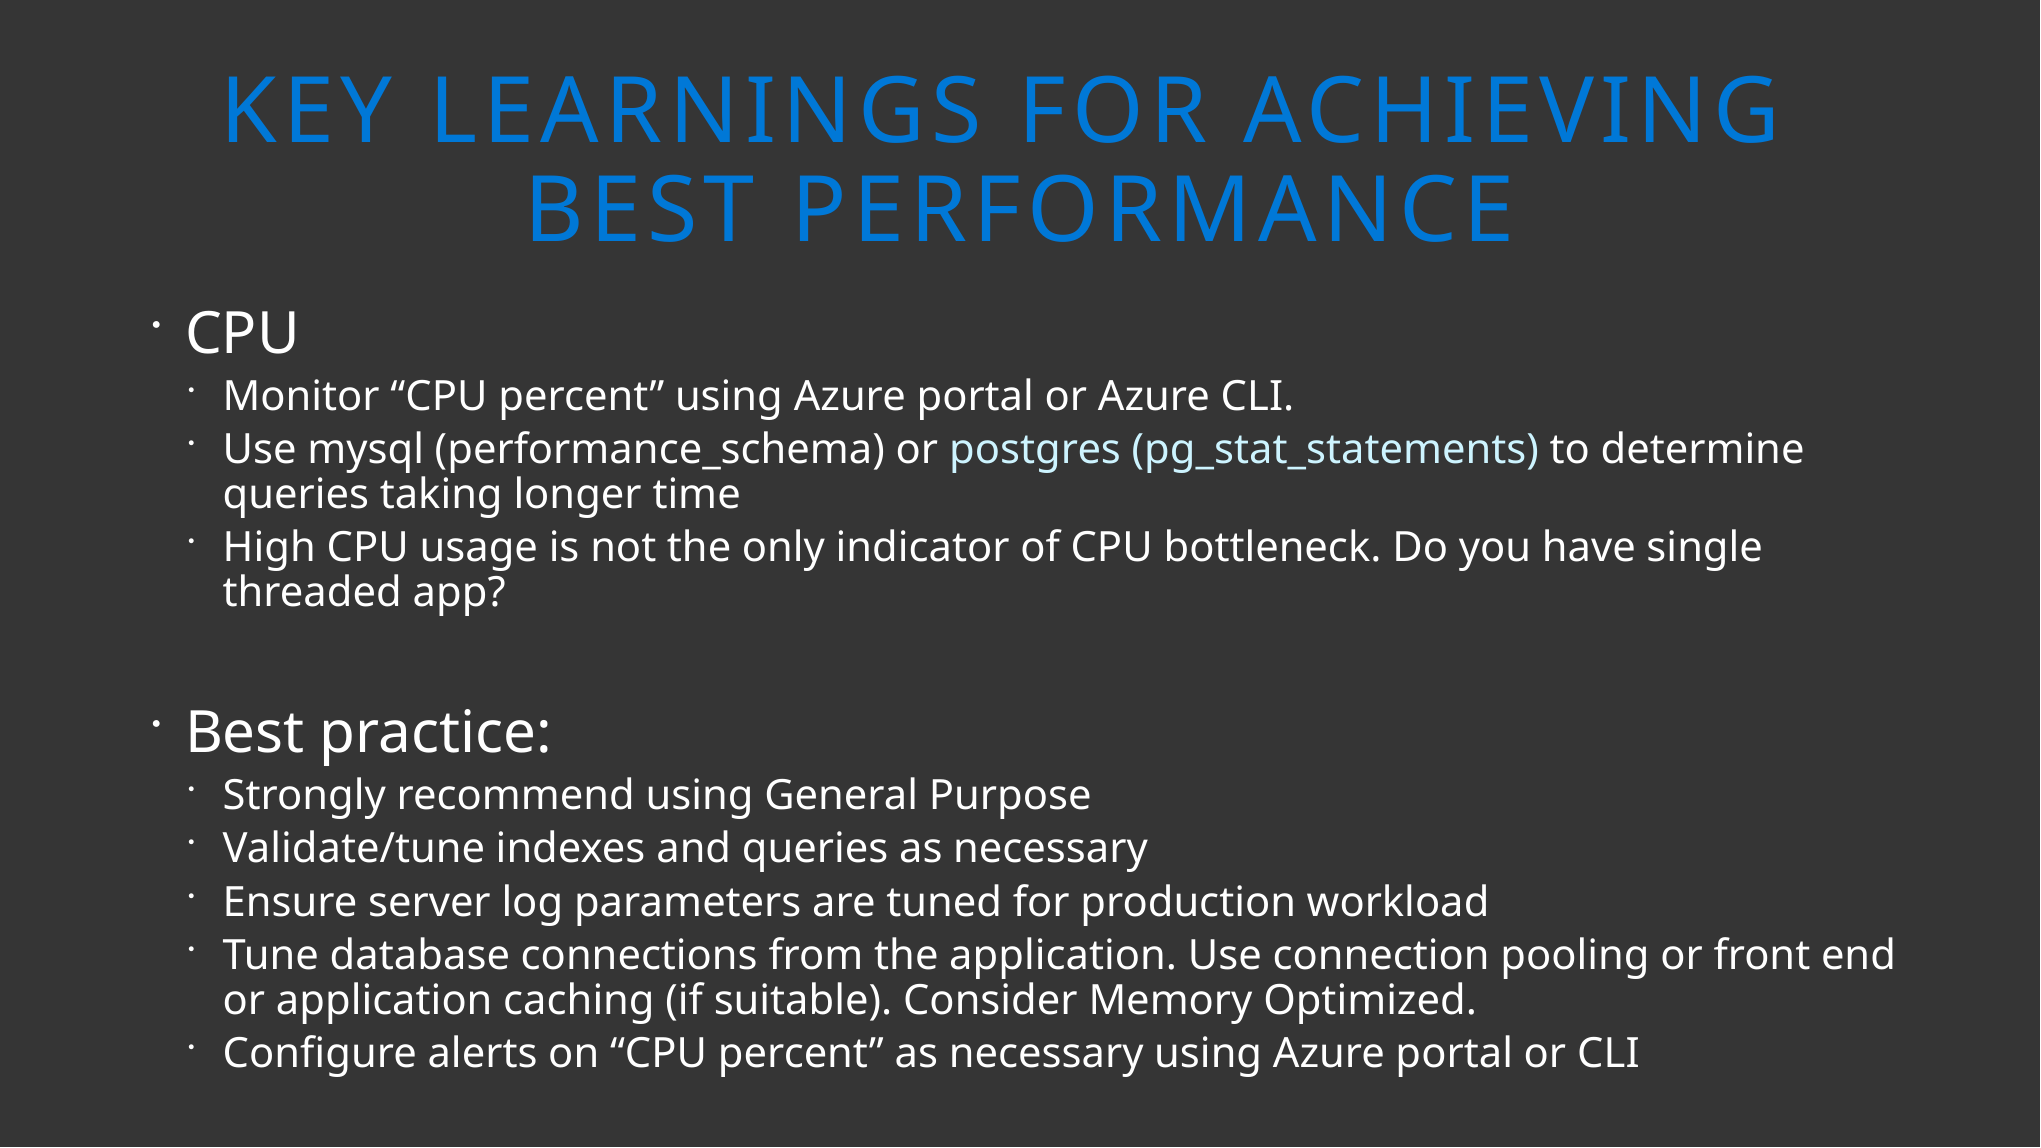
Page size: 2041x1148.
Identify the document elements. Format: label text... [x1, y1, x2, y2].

list CPU Monitor “CPU percent” using Azure portal or Azure CLI. Use mysql (performance_schema) or postgres (pg_stat_statements) to determine queries taking longer time High CPU usage is not the only indicator of CPU bottleneck. Do you have single threaded app? Best practice: Strongly recommend using General Purpose Validate/tune indexes and queries as necessary Ensure server log parameters are tuned for production workload Tune database connections from the application. Use connection pooling or front end or application caching (if suitable). Consider Memory Optimized. Configure alerts on “CPU percent” as necessary using Azure portal or CLI [123, 288, 1968, 1073]
title Key learnings for achieving best performance [45, 48, 1996, 146]
